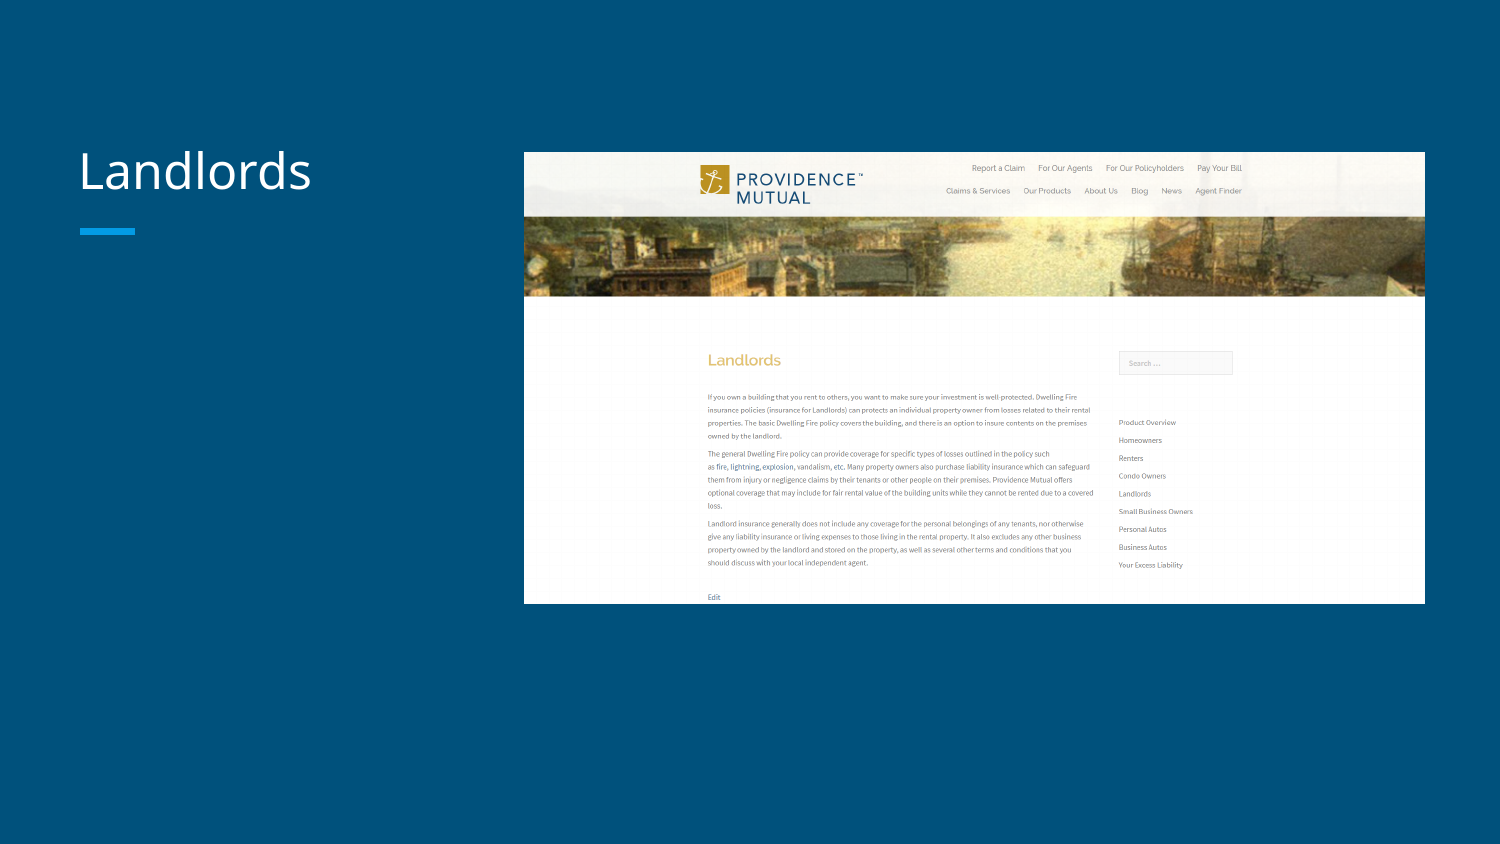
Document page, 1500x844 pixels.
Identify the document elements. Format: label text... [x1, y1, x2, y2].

picture [525, 153, 1424, 603]
title Landlords [63, 91, 525, 216]
